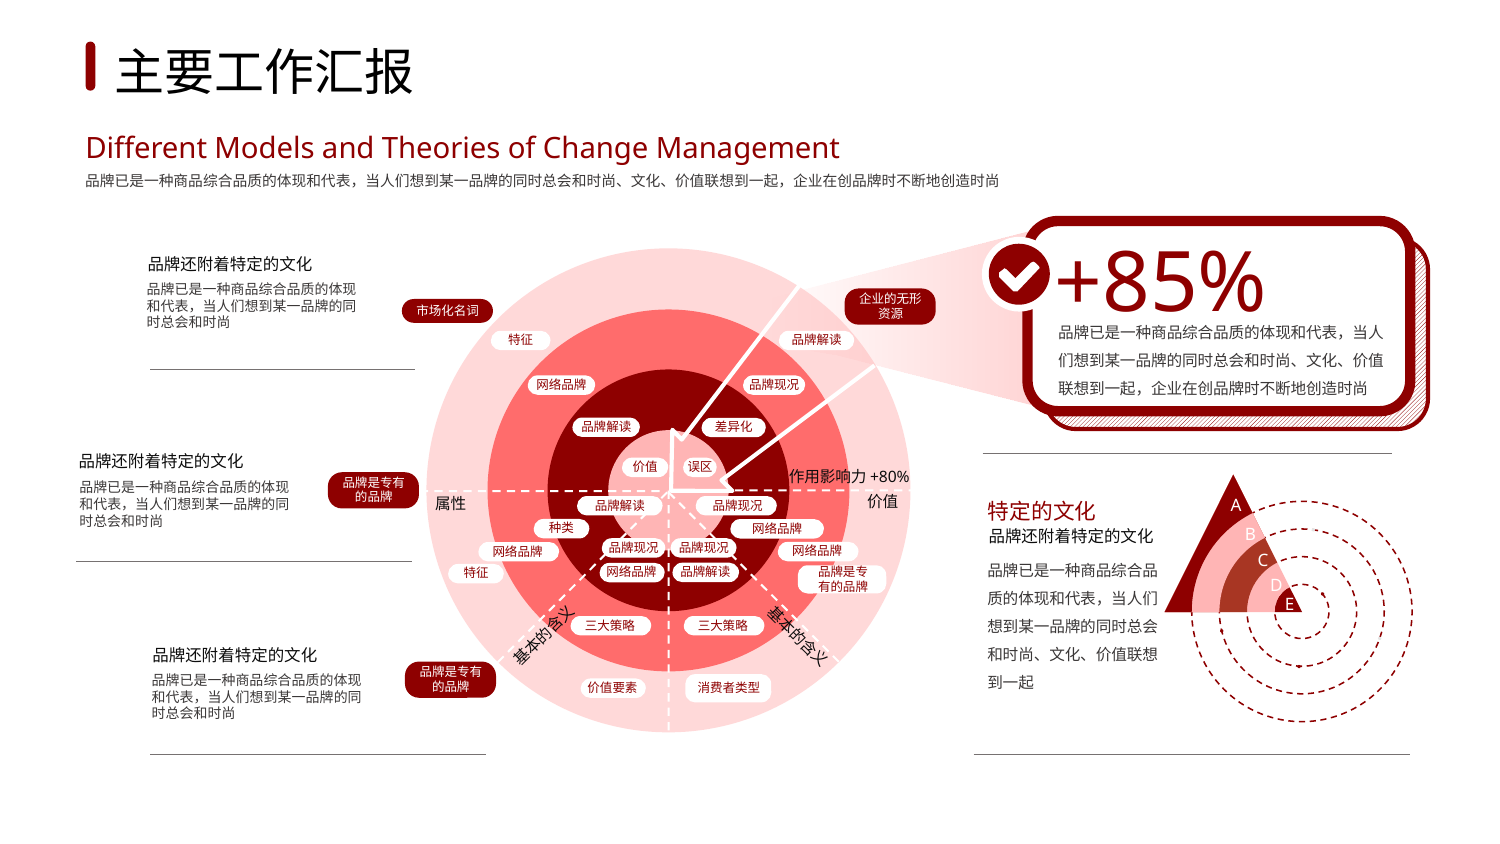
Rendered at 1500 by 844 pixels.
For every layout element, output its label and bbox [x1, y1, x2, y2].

text_box [985, 495, 1159, 548]
text_box [327, 471, 423, 509]
text_box [100, 32, 430, 108]
text_box [145, 251, 318, 276]
text_box [143, 277, 367, 334]
text_box [84, 40, 97, 92]
text_box [984, 474, 1412, 722]
text_box [76, 448, 249, 473]
text_box [148, 642, 372, 725]
text_box [76, 475, 300, 533]
text_box [401, 219, 1430, 733]
text_box [82, 126, 1134, 193]
